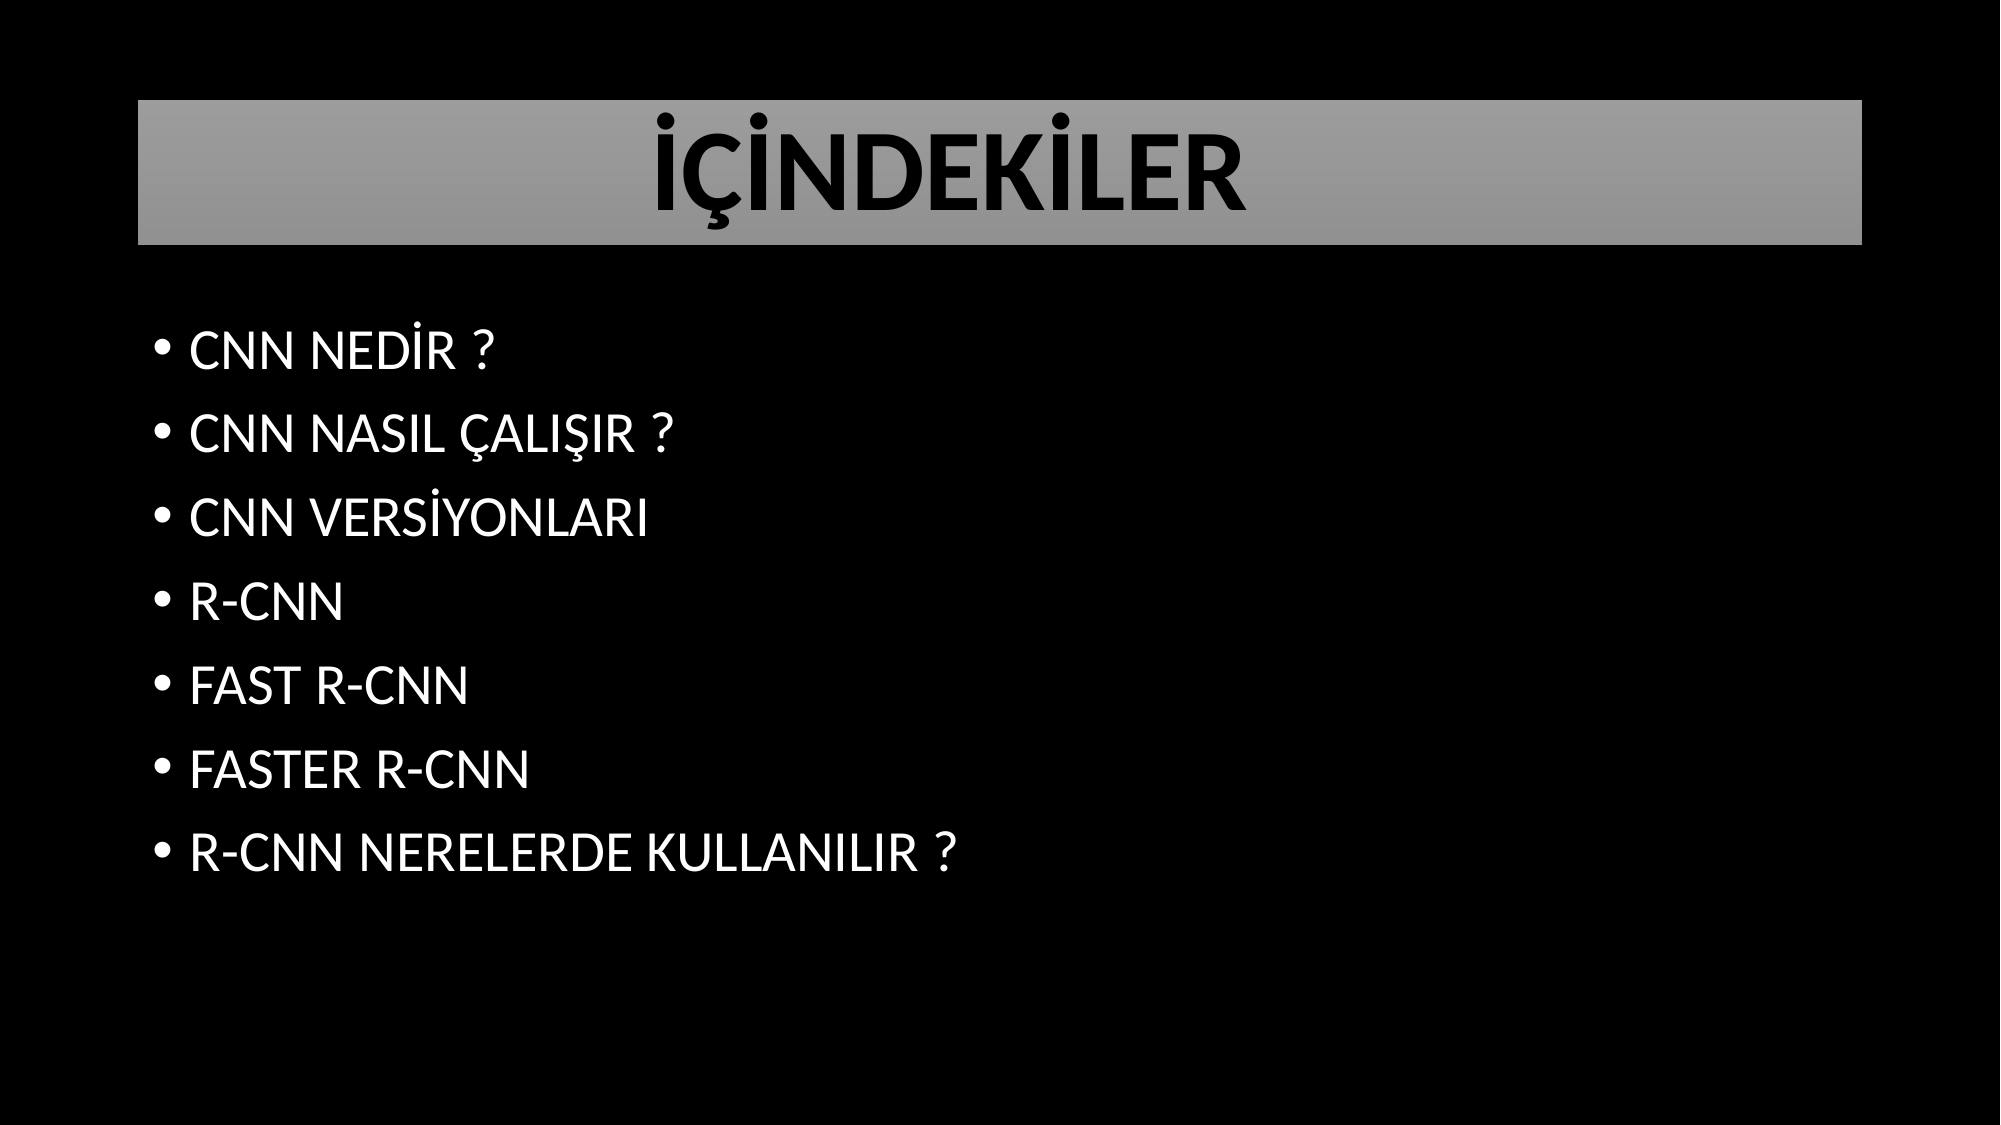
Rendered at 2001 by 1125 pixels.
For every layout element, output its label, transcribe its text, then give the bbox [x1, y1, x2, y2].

list CNN NEDİR ? CNN NASIL ÇALIŞIR ? CNN VERSİYONLARI R-CNN FAST R-CNN FASTER R-CNN R-CNN NERELERDE KULLANILIR ? [137, 311, 1863, 1026]
title İÇİNDEKİLER [137, 99, 1863, 246]
